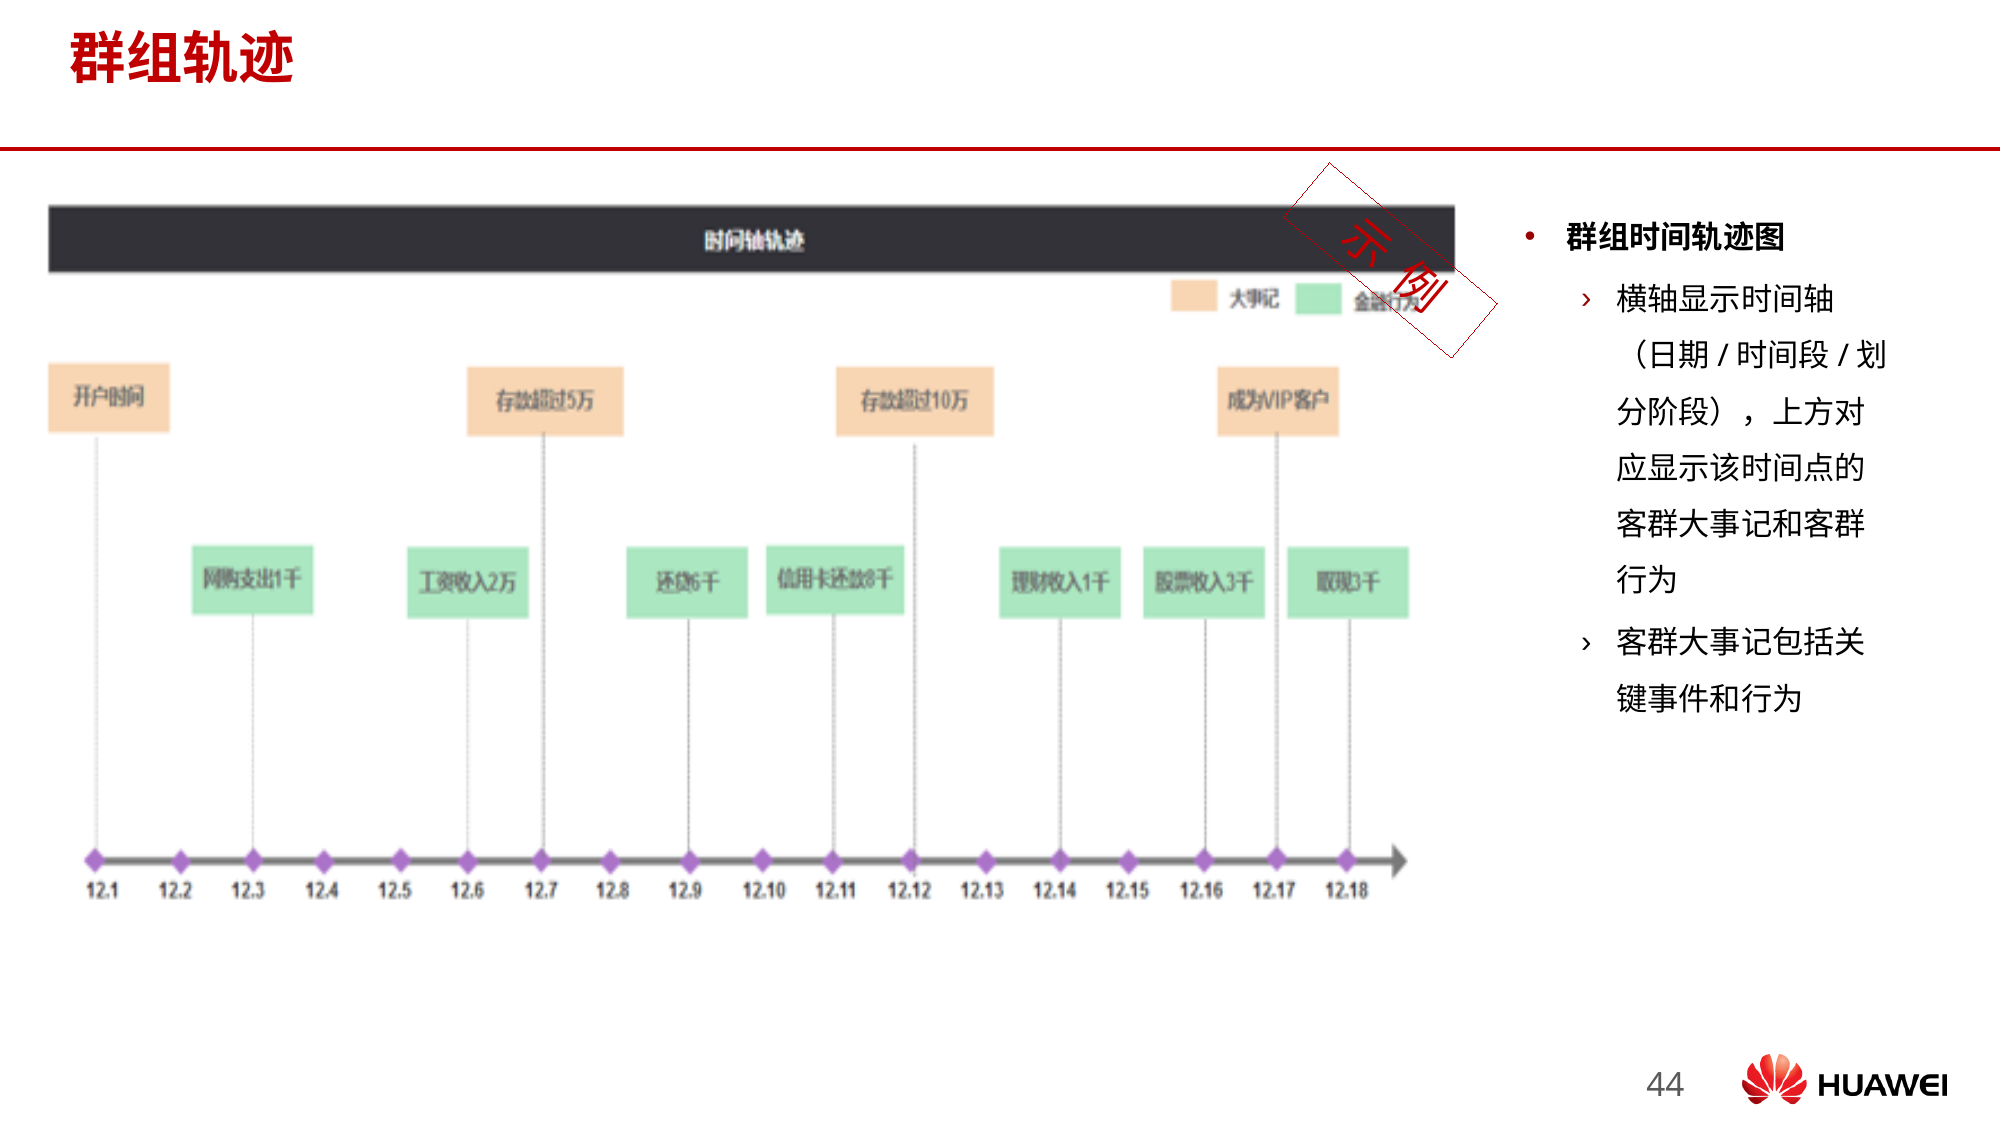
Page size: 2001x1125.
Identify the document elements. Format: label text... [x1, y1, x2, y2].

title 群组轨迹 [55, 15, 1933, 125]
text_box 群组时间轨迹图 横轴显示时间轴（日期/时间段/划分阶段），上方对应显示该时间点的客群大事记和客群行为 客群大事记包括关键事件和行为 [1509, 190, 1904, 724]
text_box 示 例 [1322, 162, 1340, 171]
text_box 示 例 [1465, 276, 1498, 342]
picture [1741, 1054, 1947, 1105]
picture [47, 172, 1460, 942]
